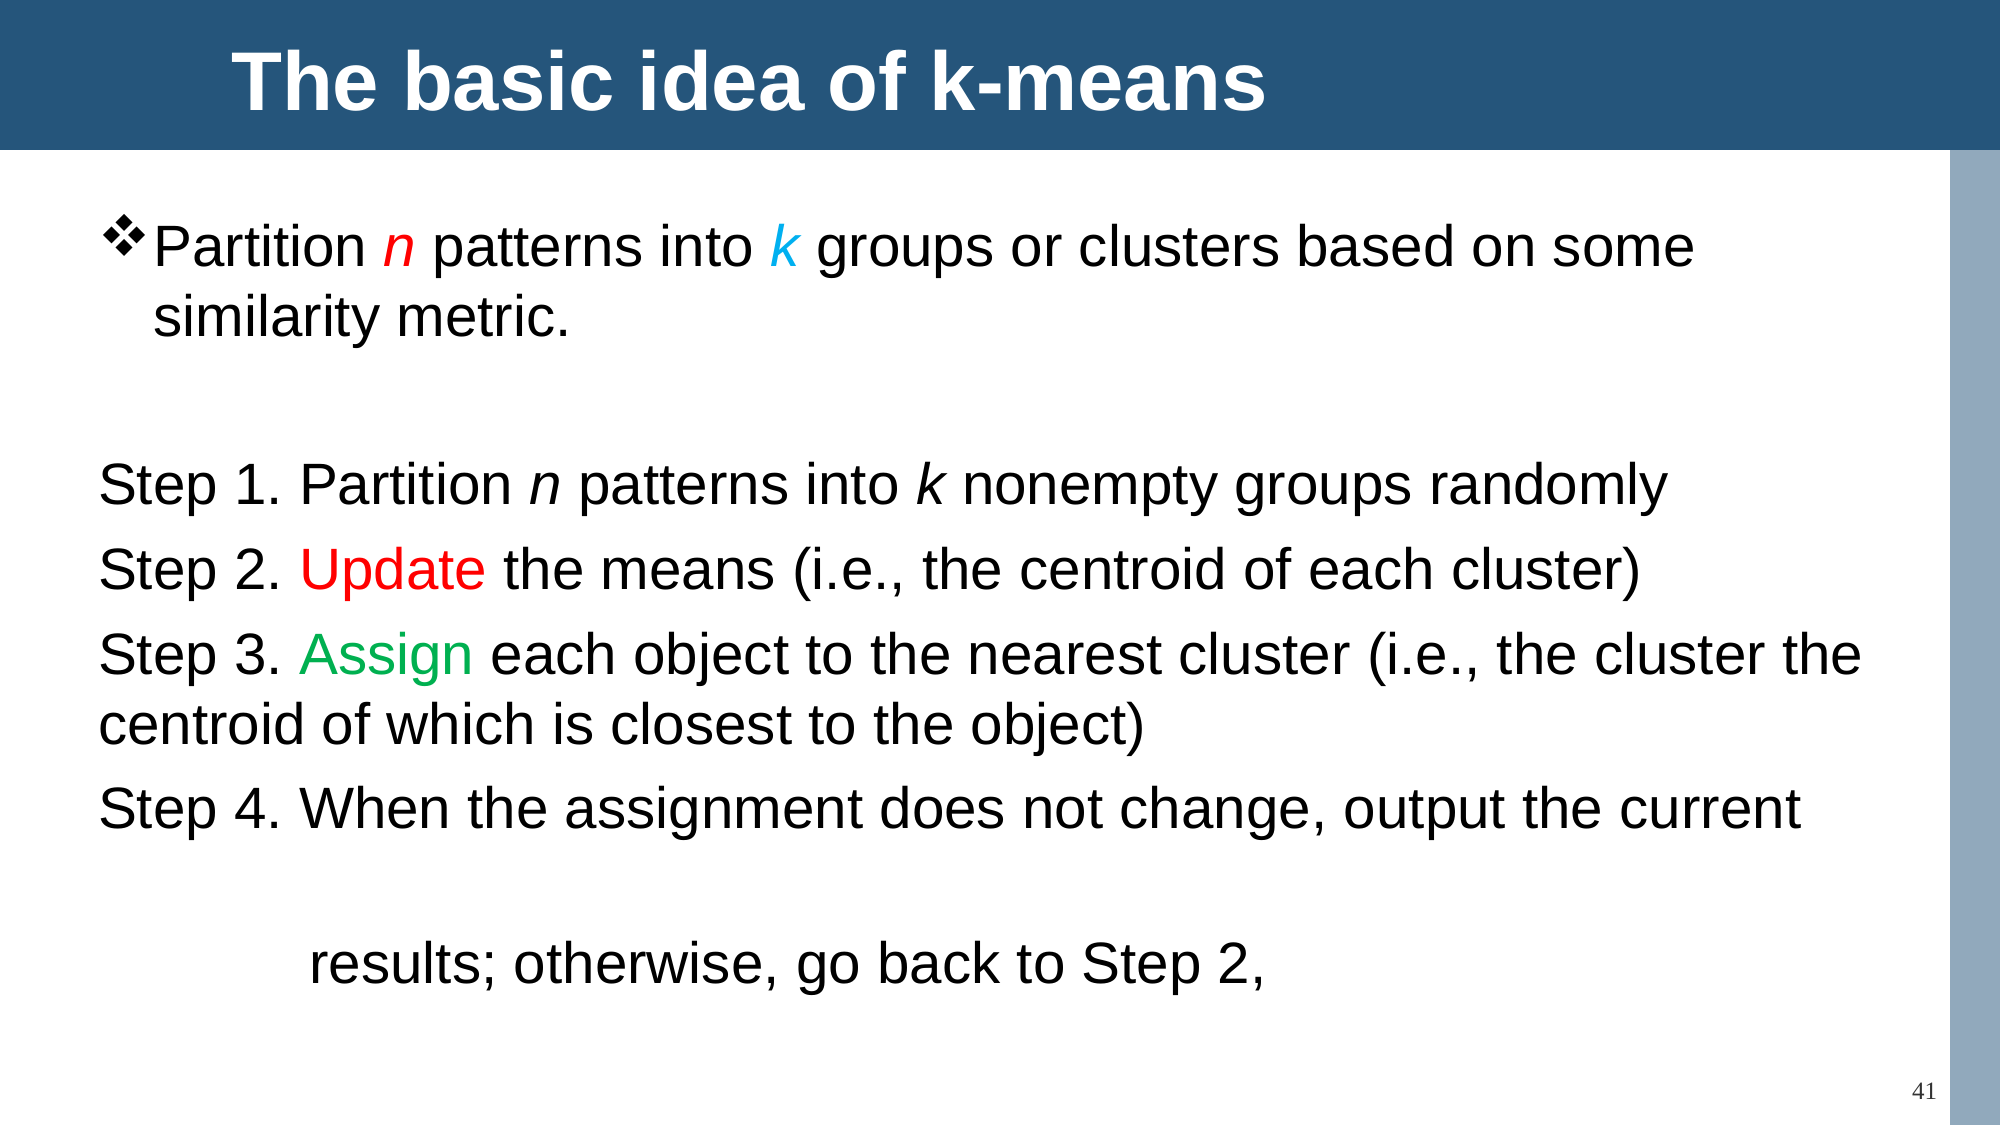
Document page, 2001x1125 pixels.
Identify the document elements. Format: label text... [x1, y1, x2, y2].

text_box Partition n patterns into k groups or clusters based on some similarity metric. Step 1. Partition n patterns into k nonempty groups randomly Step 2. Update the means (i.e., the centroid of each cluster) Step 3. Assign each object to the nearest cluster (i.e., the cluster the centroid of which is closest to the object) Step 4. When the assignment does not change, output the current results; otherwise, go back to Step 2, [83, 199, 1925, 362]
slide_number 41 [1833, 1067, 2001, 1110]
text_box The basic idea of k-means [216, 37, 1767, 118]
